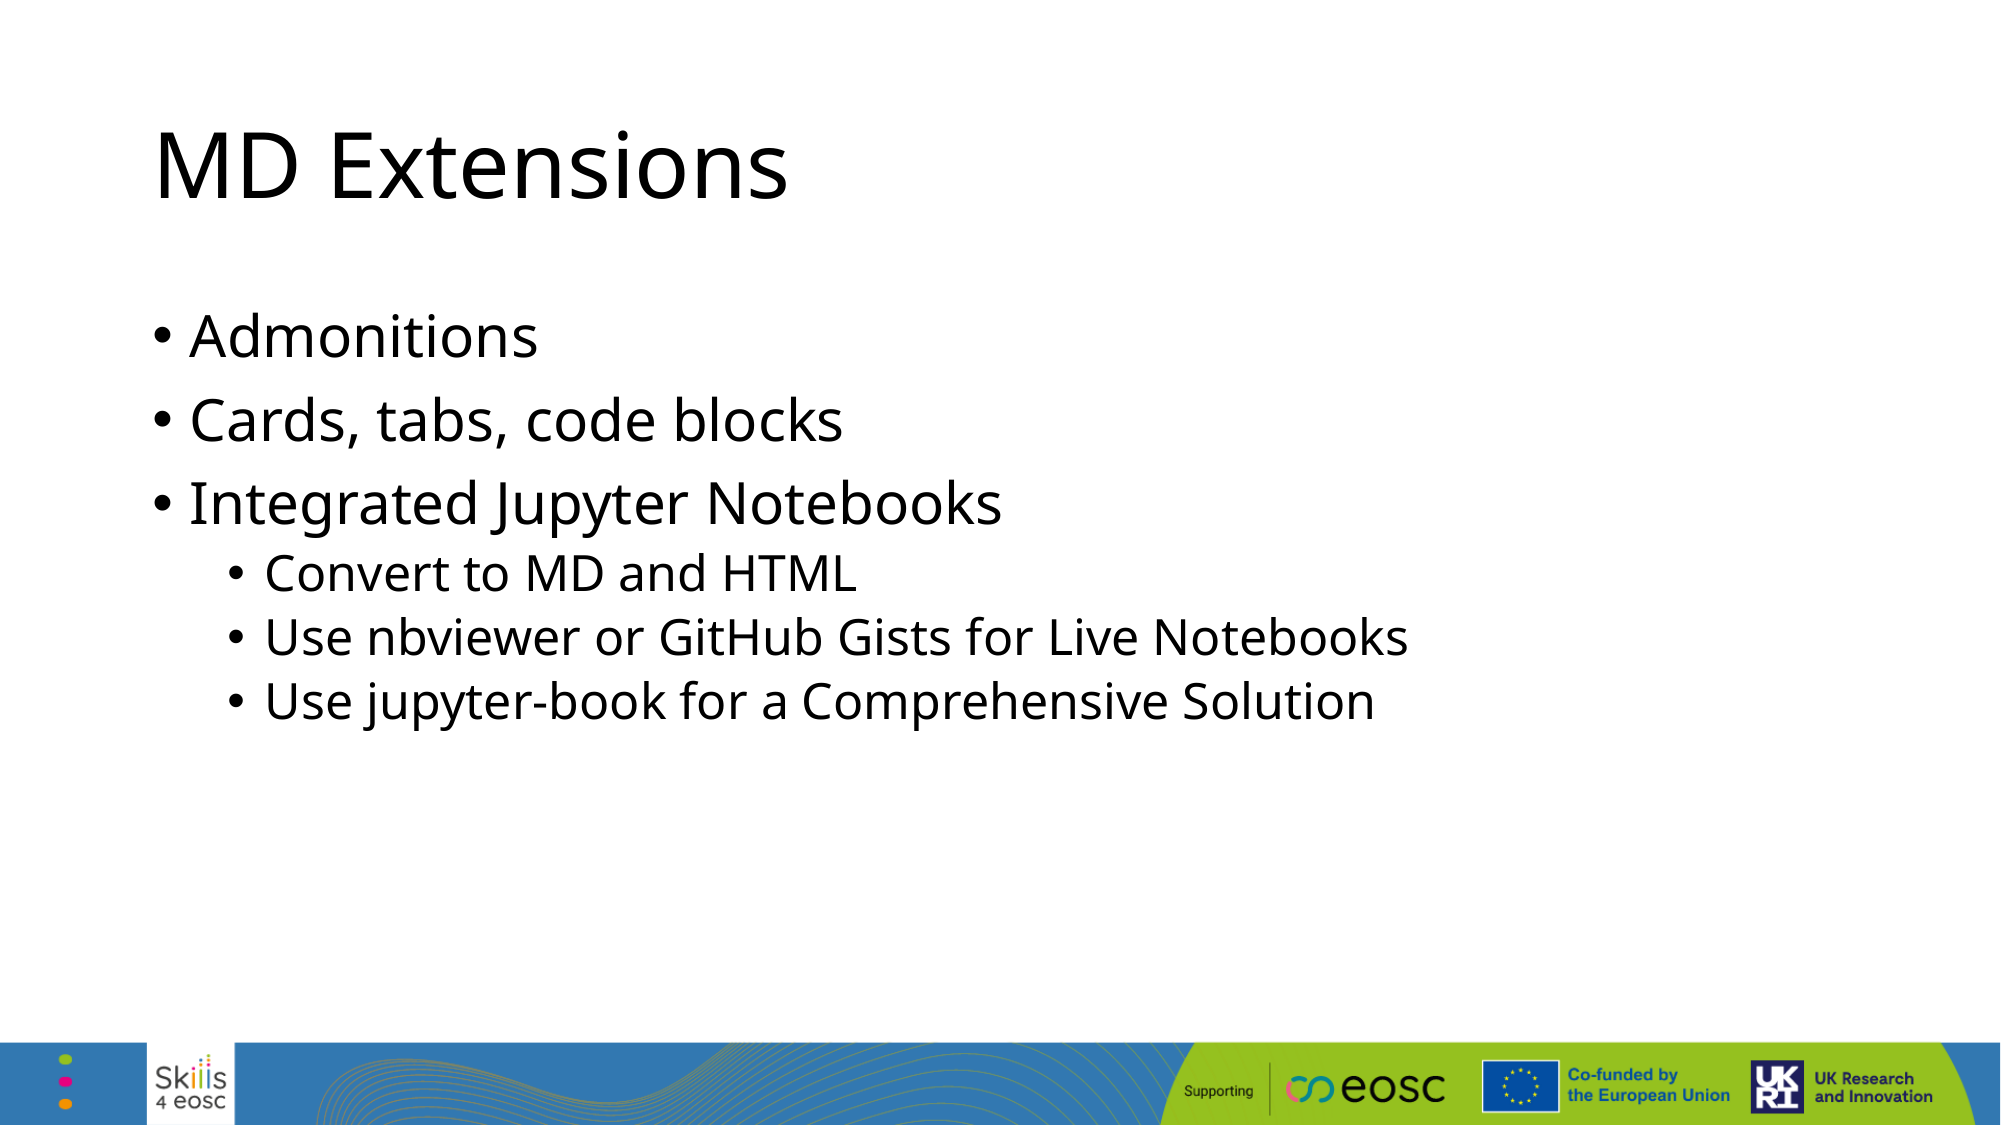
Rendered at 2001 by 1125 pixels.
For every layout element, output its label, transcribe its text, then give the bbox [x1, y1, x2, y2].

list Admonitions Cards, tabs, code blocks Integrated Jupyter Notebooks Convert to MD and HTML Use nbviewer or GitHub Gists for Live Notebooks Use jupyter-book for a Comprehensive Solution [137, 299, 1863, 1014]
picture [0, 0, 2001, 1125]
title MD Extensions [137, 59, 1863, 278]
